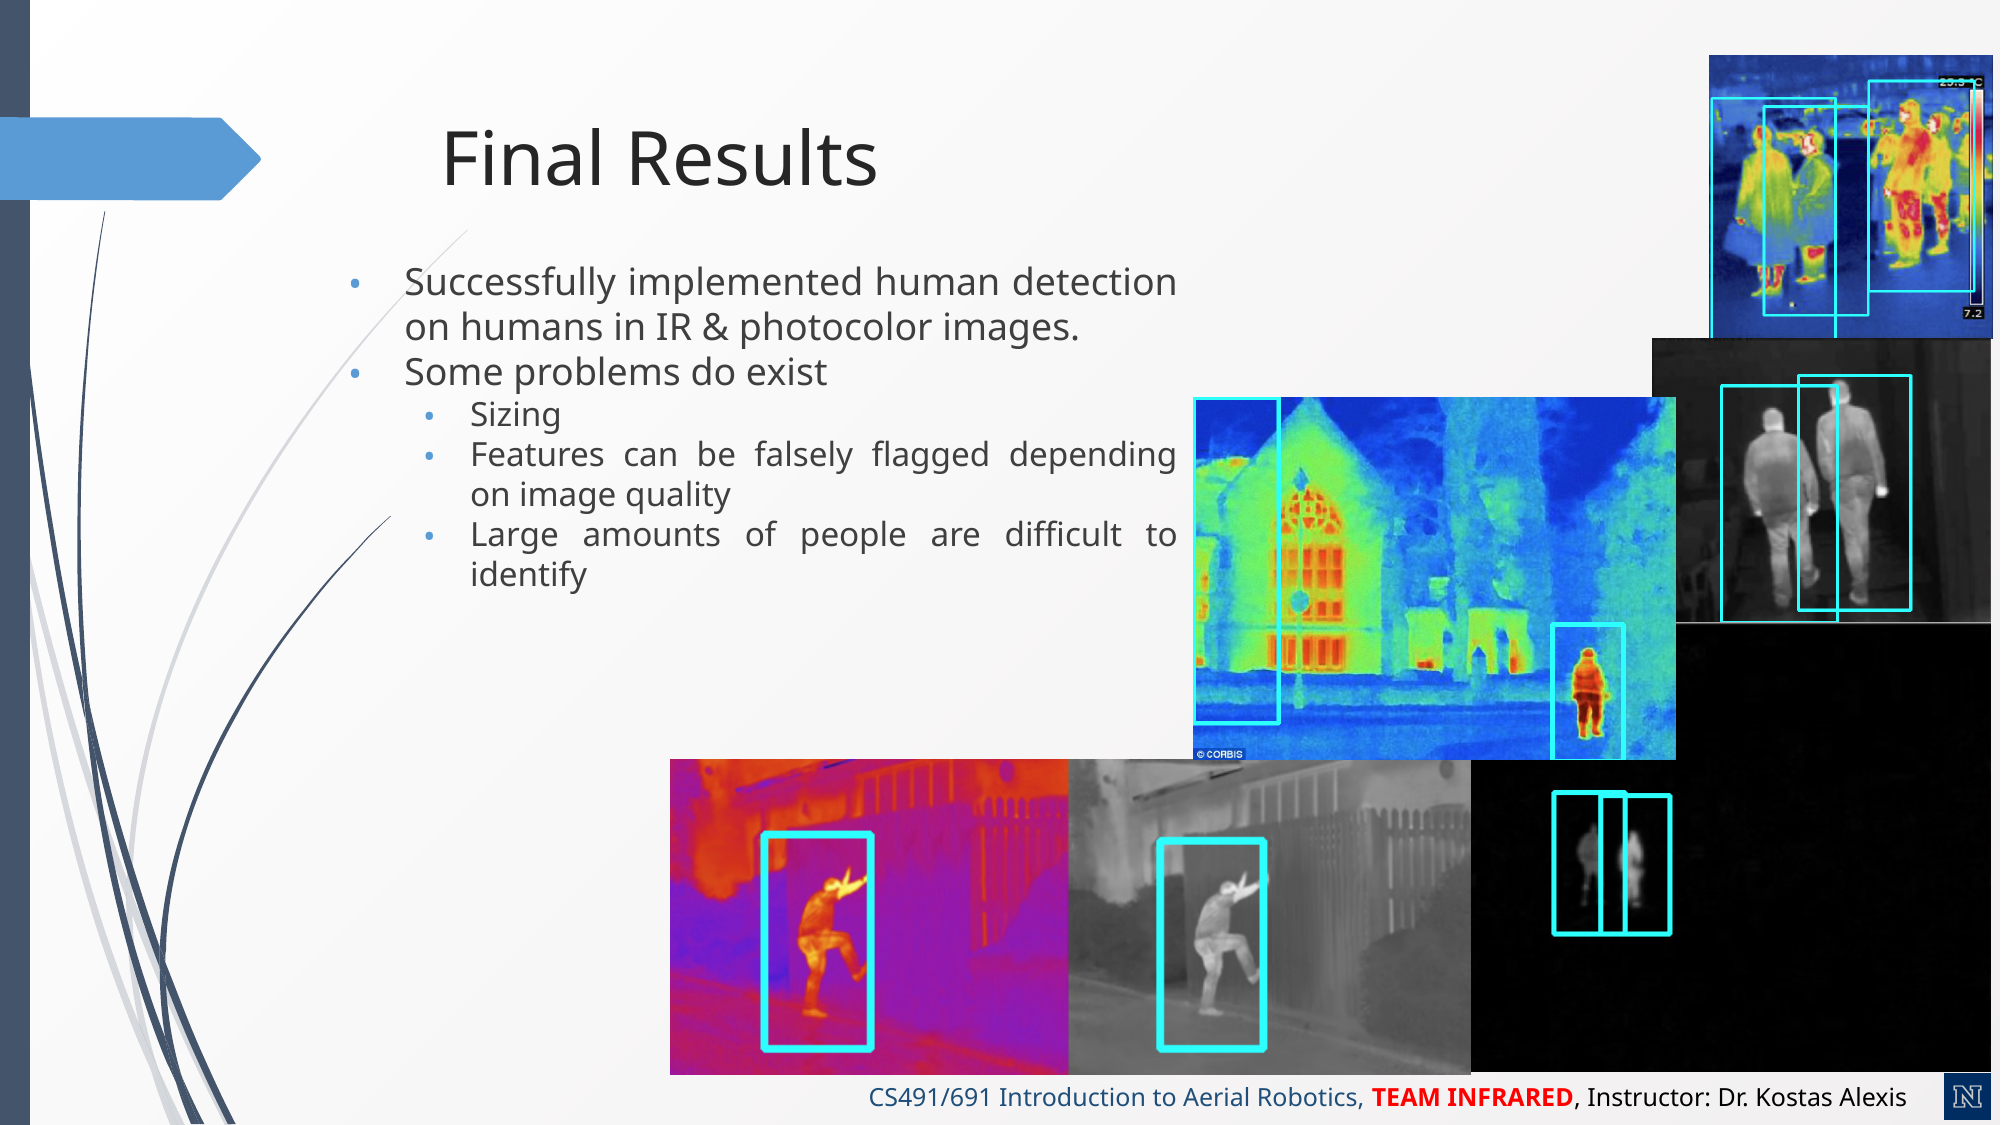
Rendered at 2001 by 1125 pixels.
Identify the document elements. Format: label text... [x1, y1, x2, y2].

text_box CS491/691 Introduction to Aerial Robotics, TEAM INFRARED, Instructor: Dr. Kostas Alexis [706, 1082, 1930, 1119]
list Successfully implemented human detection on humans in IR & photocolor images. Some problems do exist Sizing Features can be falsely flagged depending on image quality Large amounts of people are difficult to identify [333, 250, 1194, 937]
picture [669, 55, 1993, 1120]
title Final Results [425, 102, 1704, 313]
